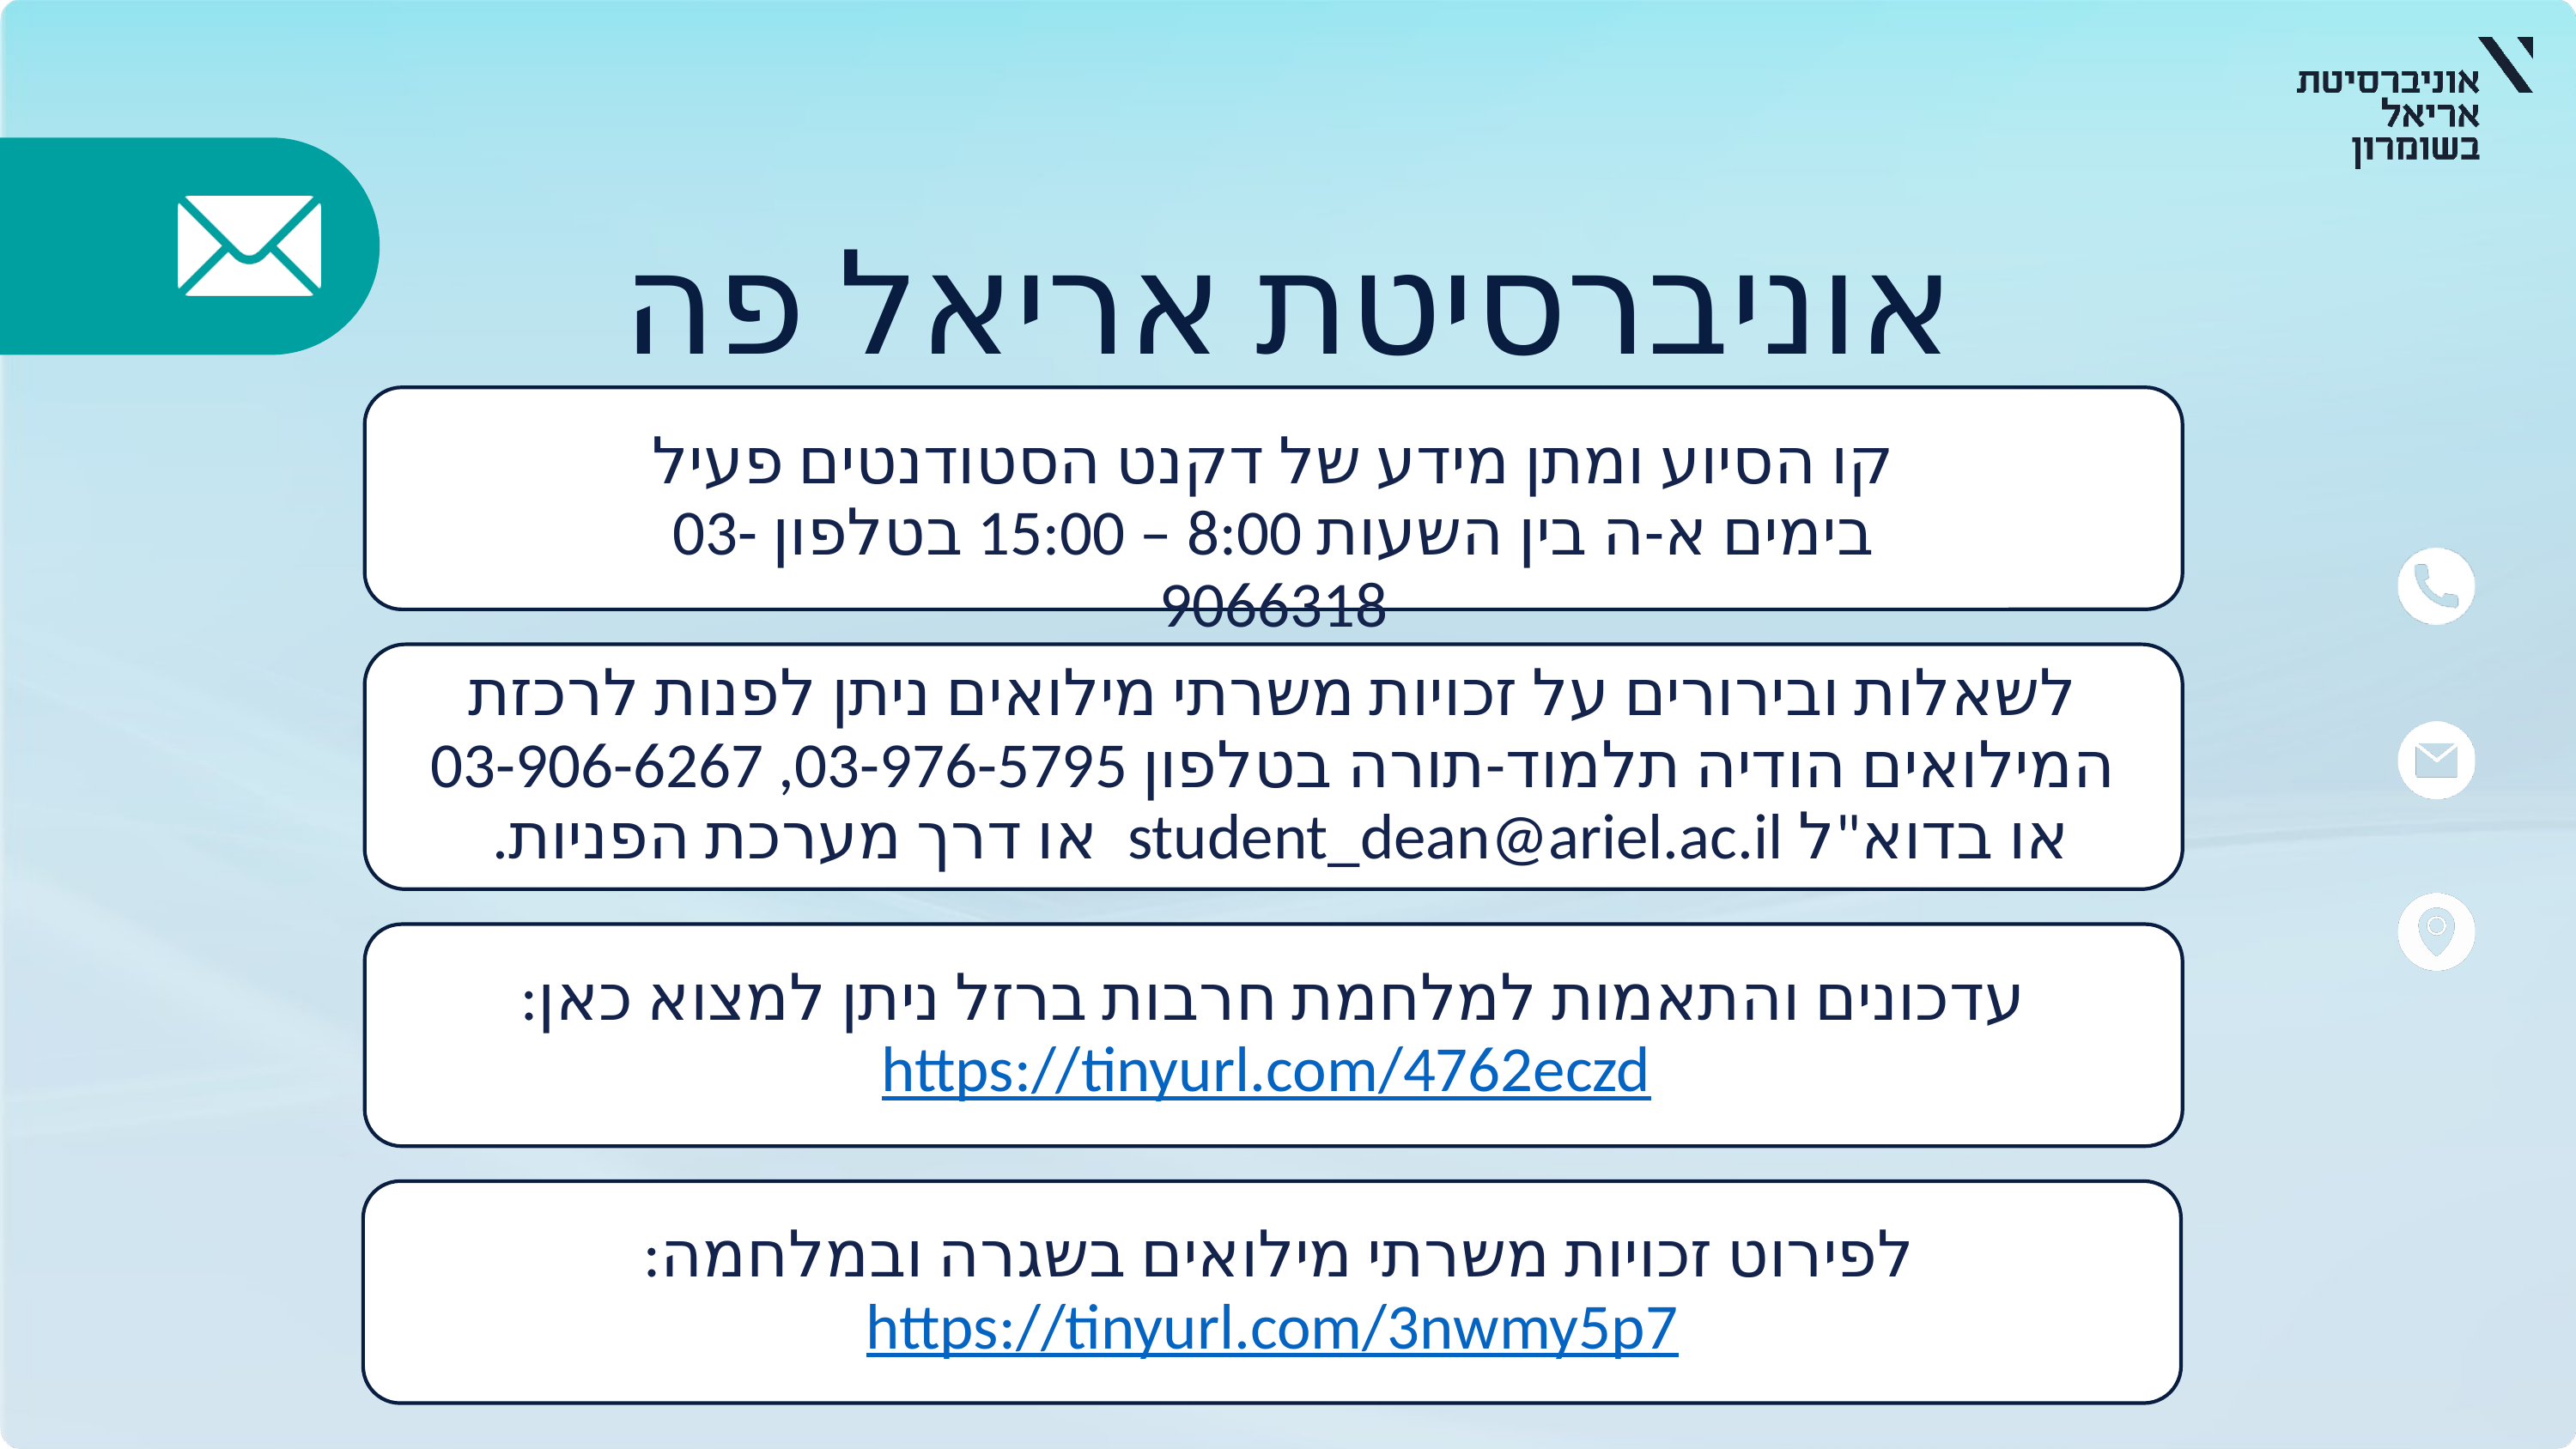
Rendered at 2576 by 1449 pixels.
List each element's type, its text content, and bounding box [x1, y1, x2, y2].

picture [0, 0, 2576, 1449]
text_box [0, 137, 364, 355]
text_box אוניברסיטת אריאל פה בשבילכם [364, 142, 2215, 623]
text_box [362, 1180, 2182, 1404]
text_box [2397, 721, 2476, 799]
picture [178, 174, 321, 318]
text_box [2397, 893, 2476, 971]
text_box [364, 924, 2183, 1147]
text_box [364, 644, 2183, 890]
text_box [2397, 548, 2476, 625]
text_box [364, 386, 2183, 610]
